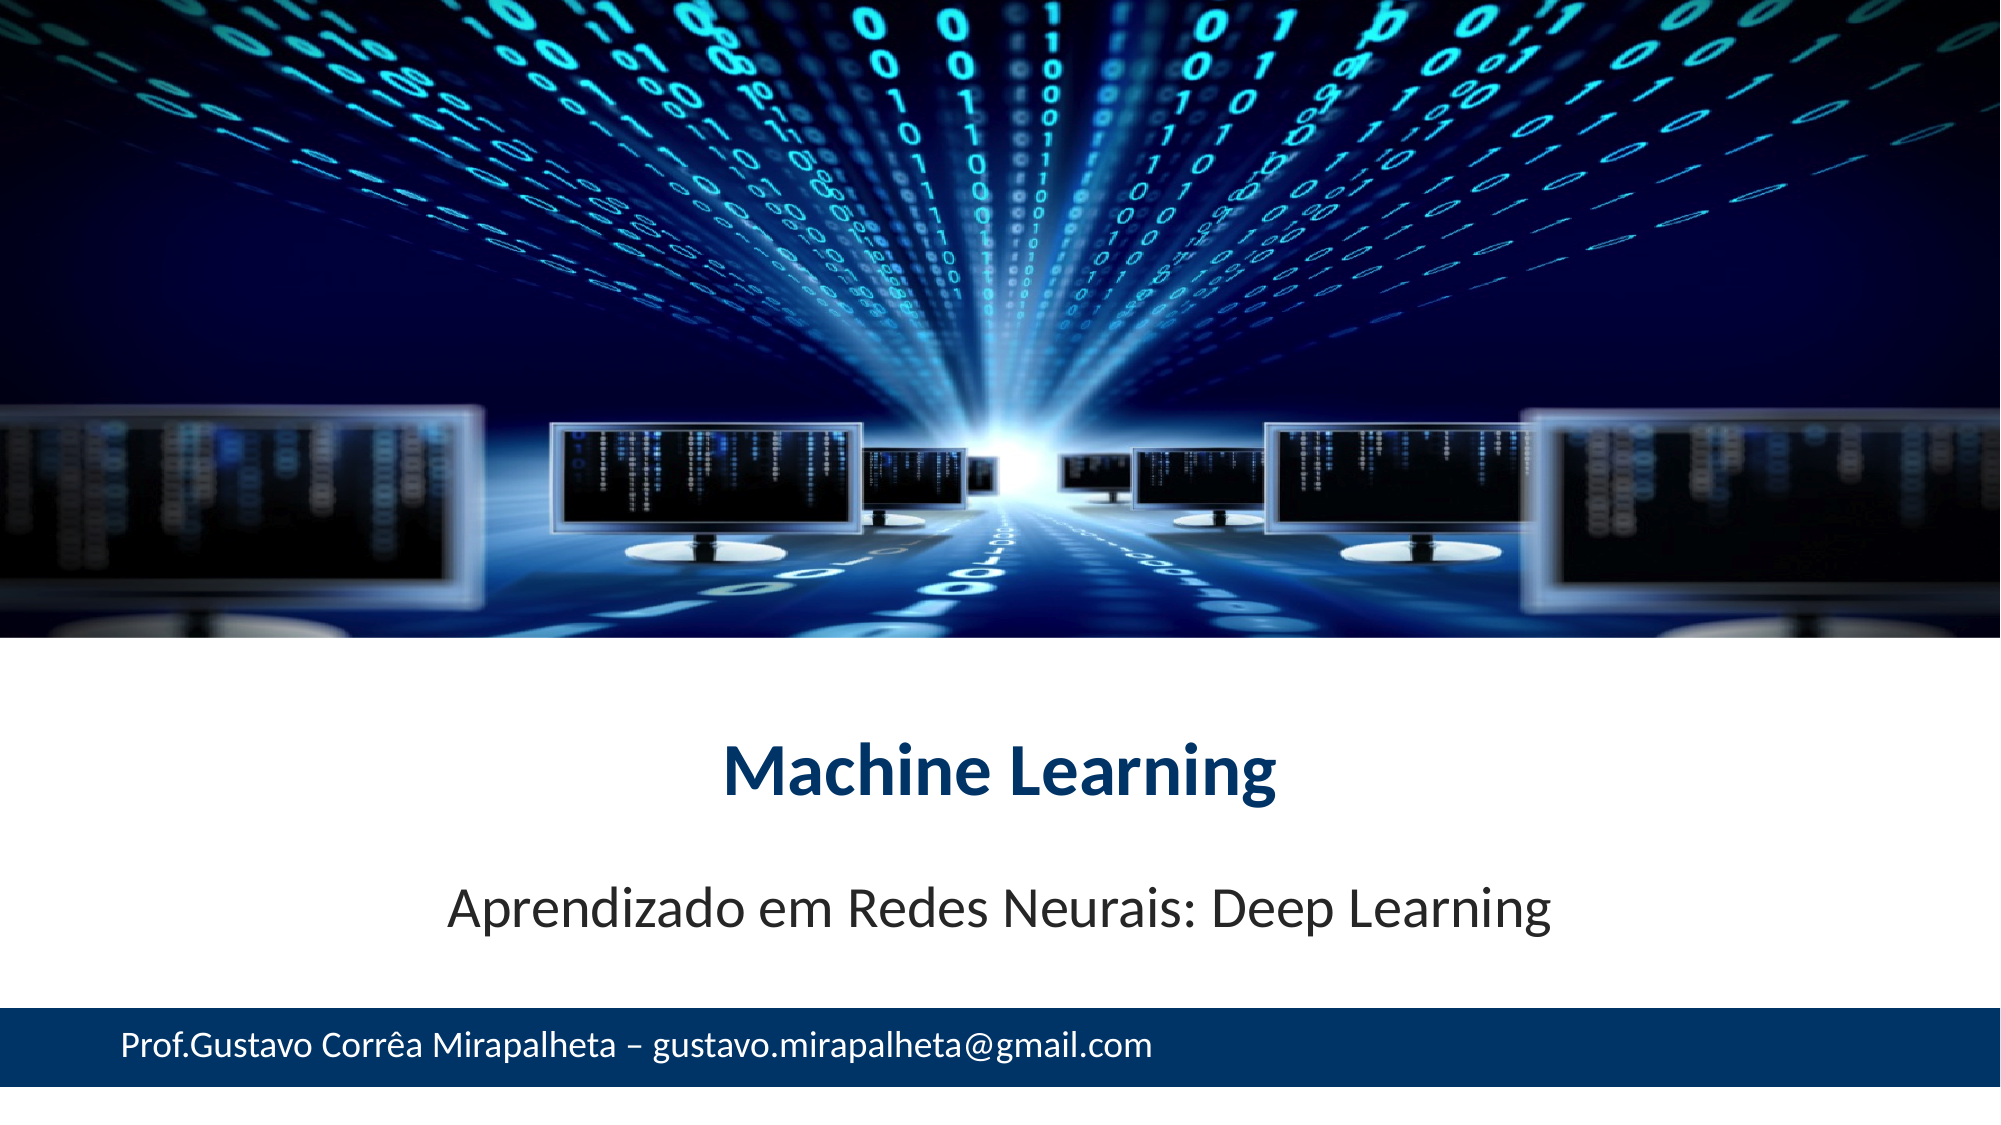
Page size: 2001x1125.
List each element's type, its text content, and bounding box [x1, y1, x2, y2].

title Machine Learning [149, 712, 1851, 826]
picture [0, 0, 2000, 638]
subtitle Aprendizado em Redes Neurais: Deep Learning [224, 861, 1776, 975]
